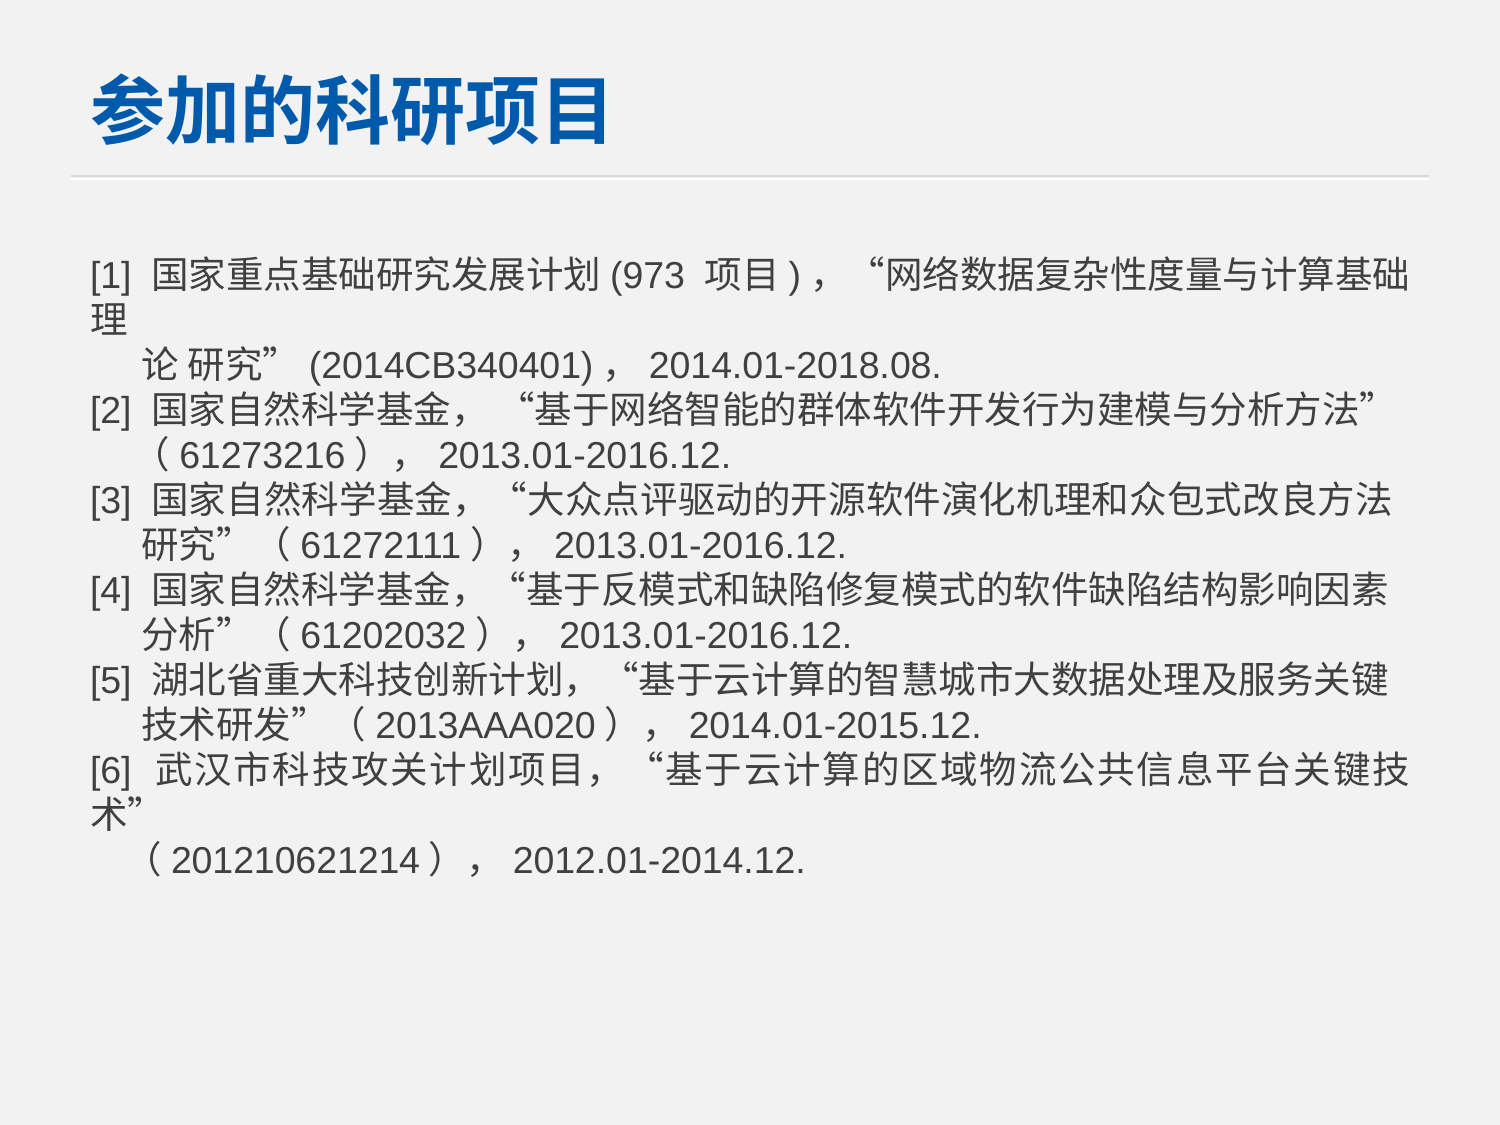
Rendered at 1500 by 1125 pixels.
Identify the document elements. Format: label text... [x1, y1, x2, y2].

title 参加的科研项目 [75, 45, 1425, 173]
list [1] 国家重点基础研究发展计划(973 项目)，“网络数据复杂性度量与计算基础理 论 研究”(2014CB340401)，2014.01-2018.08. [2] 国家自然科学基金， “基于网络智能的群体软件开发行为建模与分析方法” （61273216），2013.01-2016.12. [3] 国家自然科学基金，“大众点评驱动的开源软件演化机理和众包式改良方法 研究”（61272111），2013.01-2016.12. [4] 国家自然科学基金，“基于反模式和缺陷修复模式的软件缺陷结构影响因素 分析”（61202032），2013.01-2016.12. [5] 湖北省重大科技创新计划，“基于云计算的智慧城市大数据处理及服务关键 技术研发”（2013AAA020），2014.01-2015.12. [6] 武汉市科技攻关计划项目，“基于云计算的区域物流公共信息平台关键技术” （201210621214），2012.01-2014.12. [75, 243, 1425, 897]
